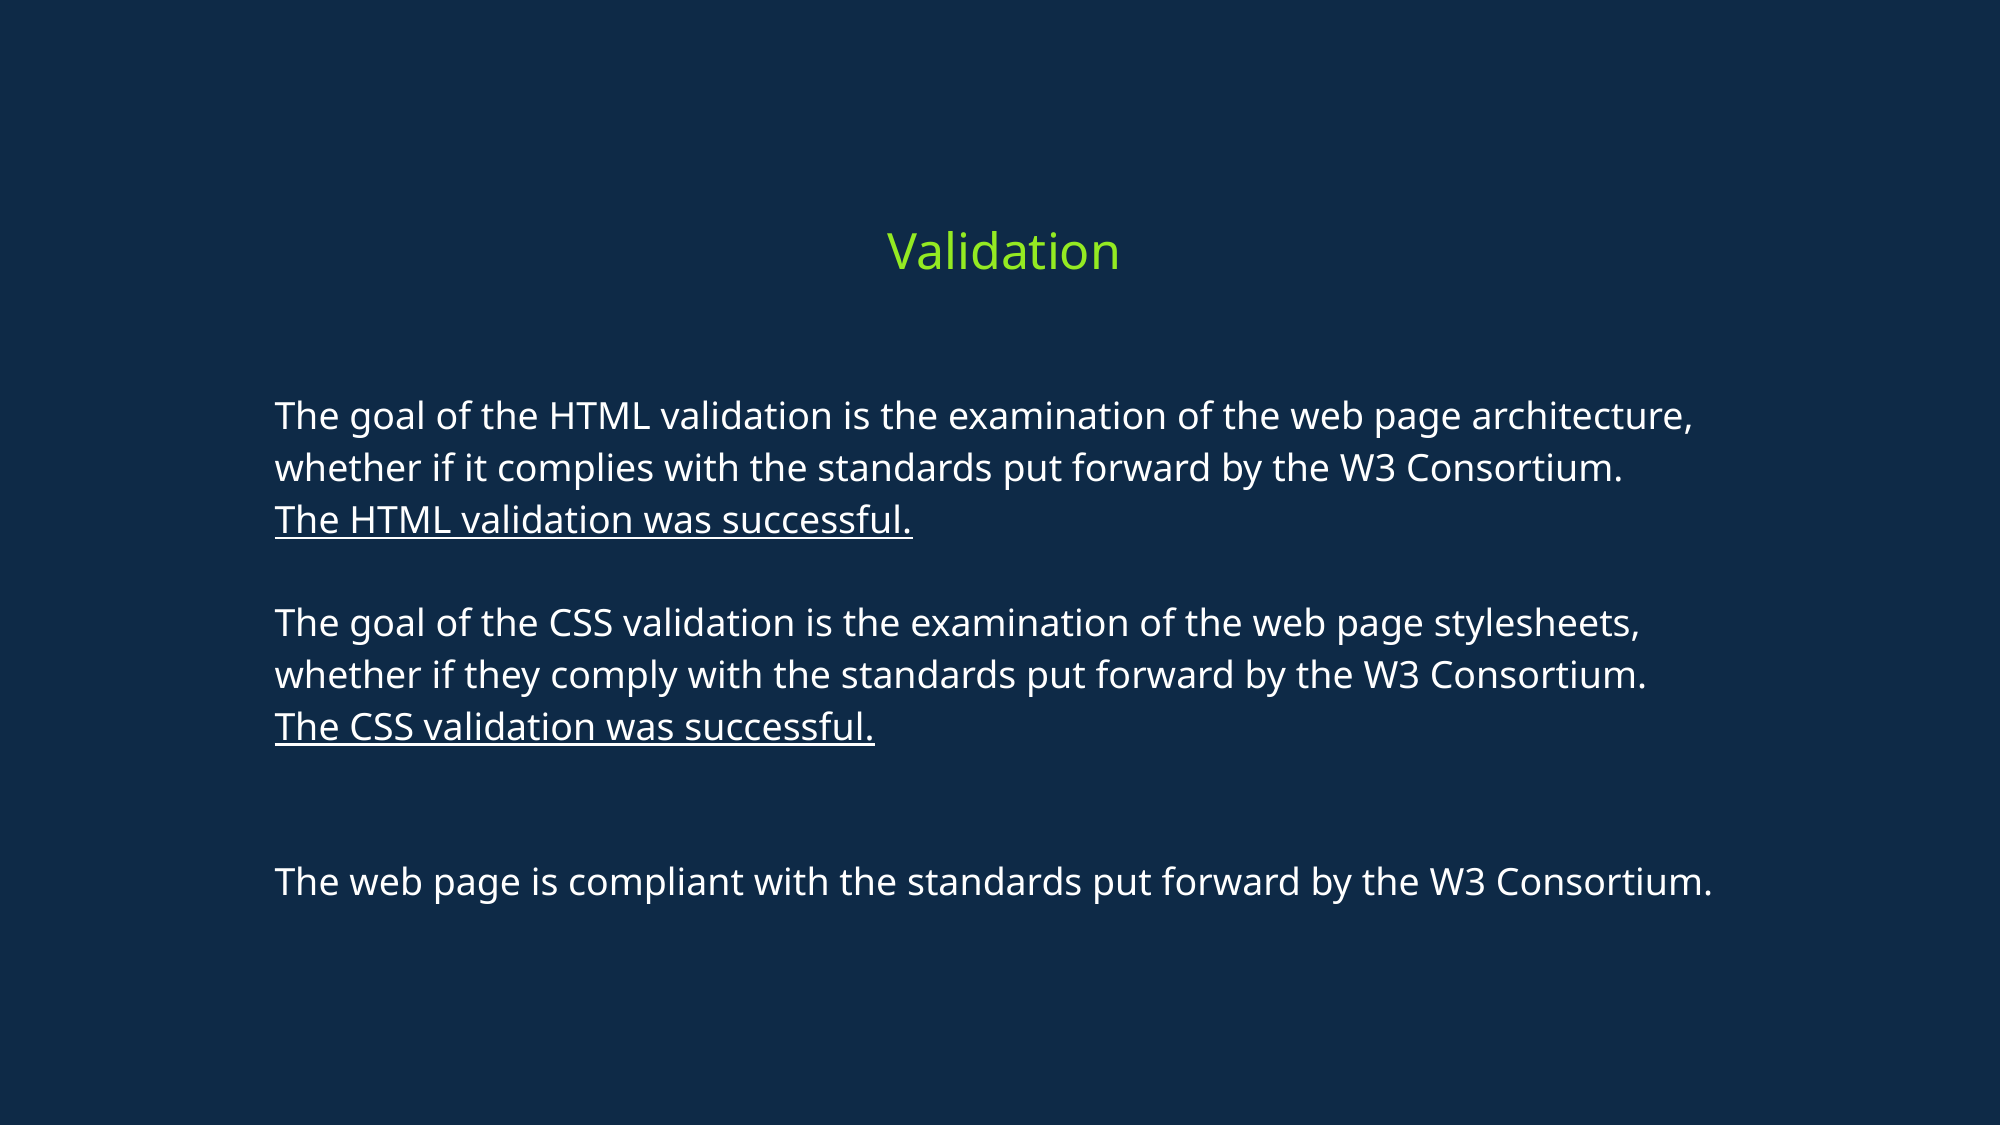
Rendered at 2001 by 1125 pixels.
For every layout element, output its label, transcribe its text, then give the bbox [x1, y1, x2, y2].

list The goal of the HTML validation is the examination of the web page architecture, whether if it complies with the standards put forward by the W3 Consortium. The HTML validation was successful. The goal of the CSS validation is the examination of the web page stylesheets, whether if they comply with the standards put forward by the W3 Consortium. The CSS validation was successful. The web page is compliant with the standards put forward by the W3 Consortium. [233, 370, 1775, 919]
title Validation [233, 204, 1775, 310]
